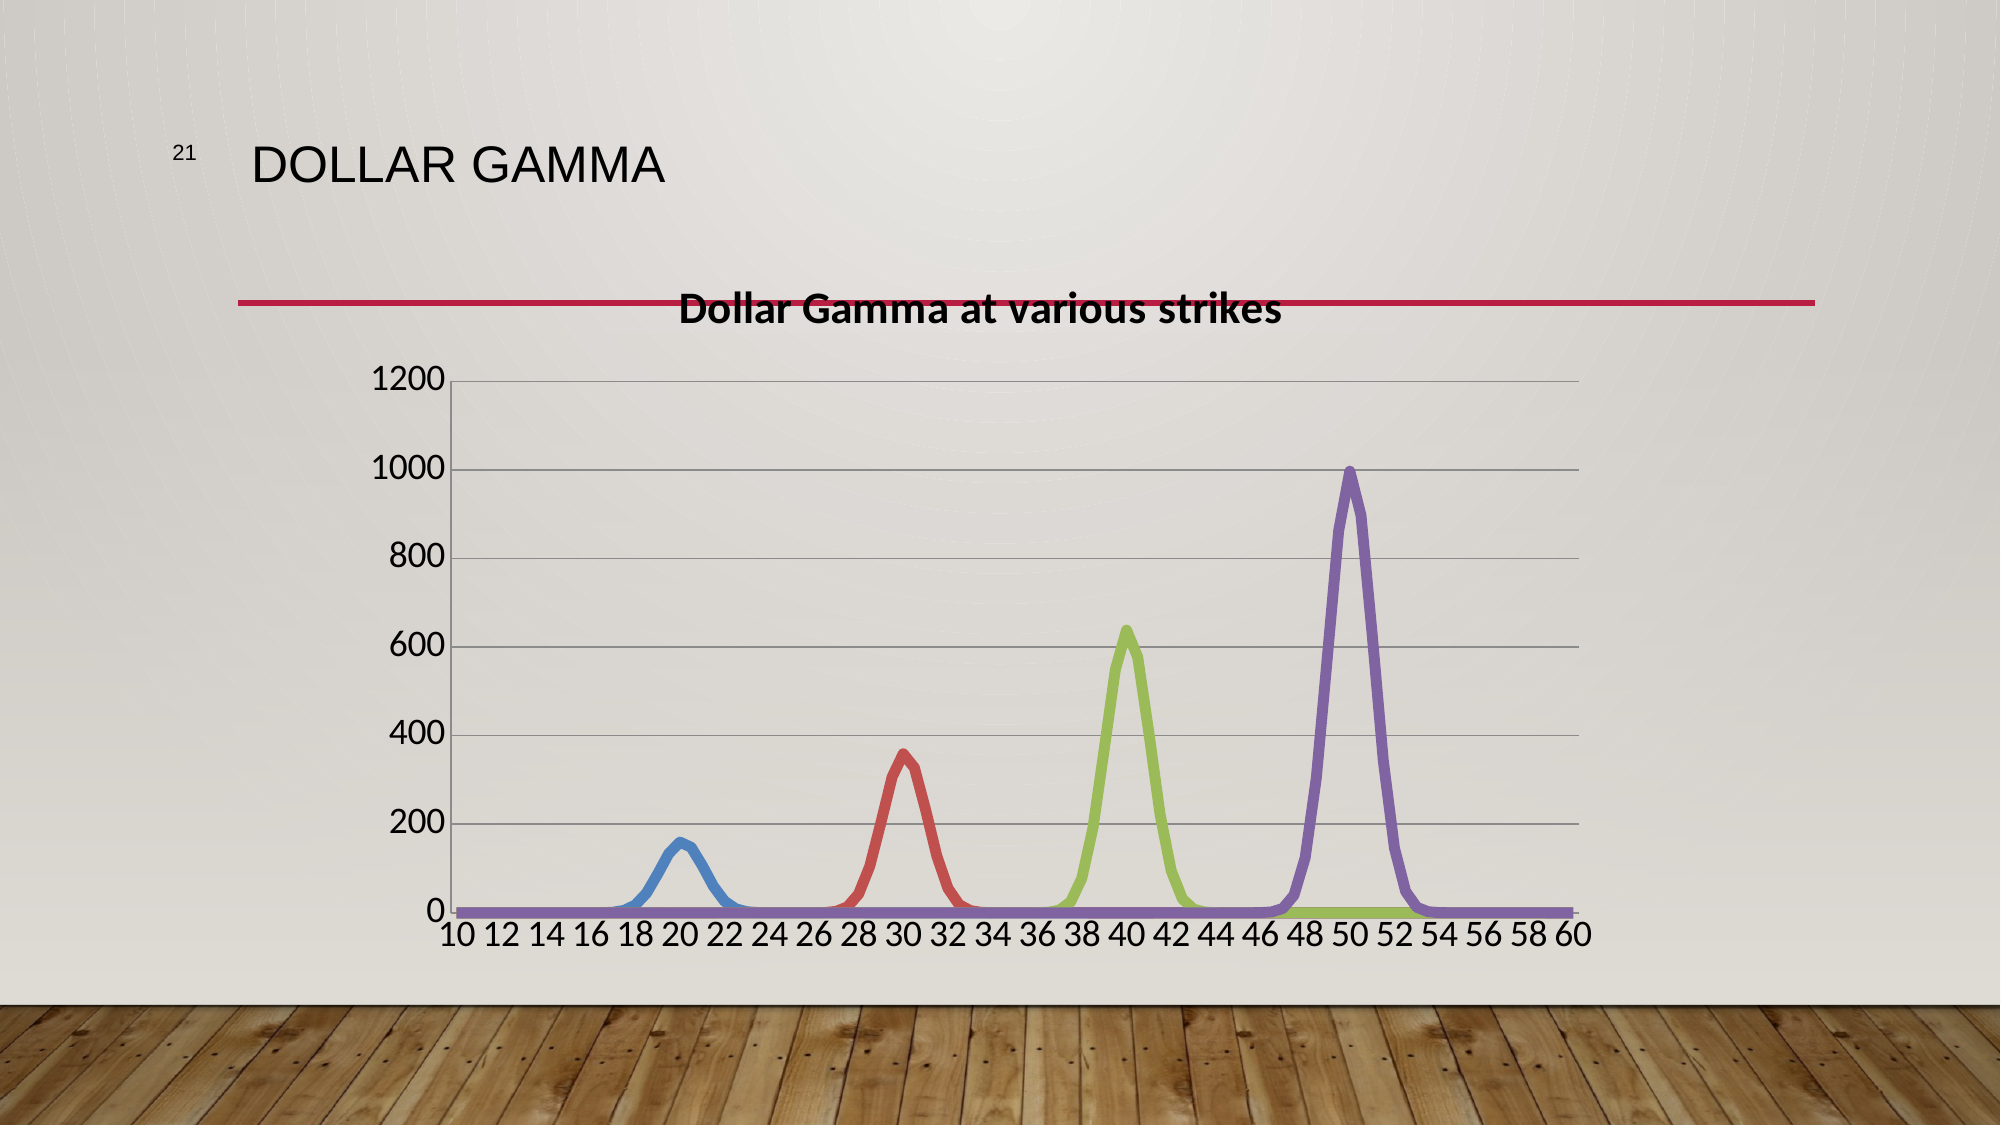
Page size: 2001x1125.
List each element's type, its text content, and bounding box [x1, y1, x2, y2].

slide_number 21 [78, 131, 212, 214]
title Dollar Gamma [238, 131, 1814, 305]
chart [344, 253, 1618, 971]
picture [0, 1005, 2000, 1125]
